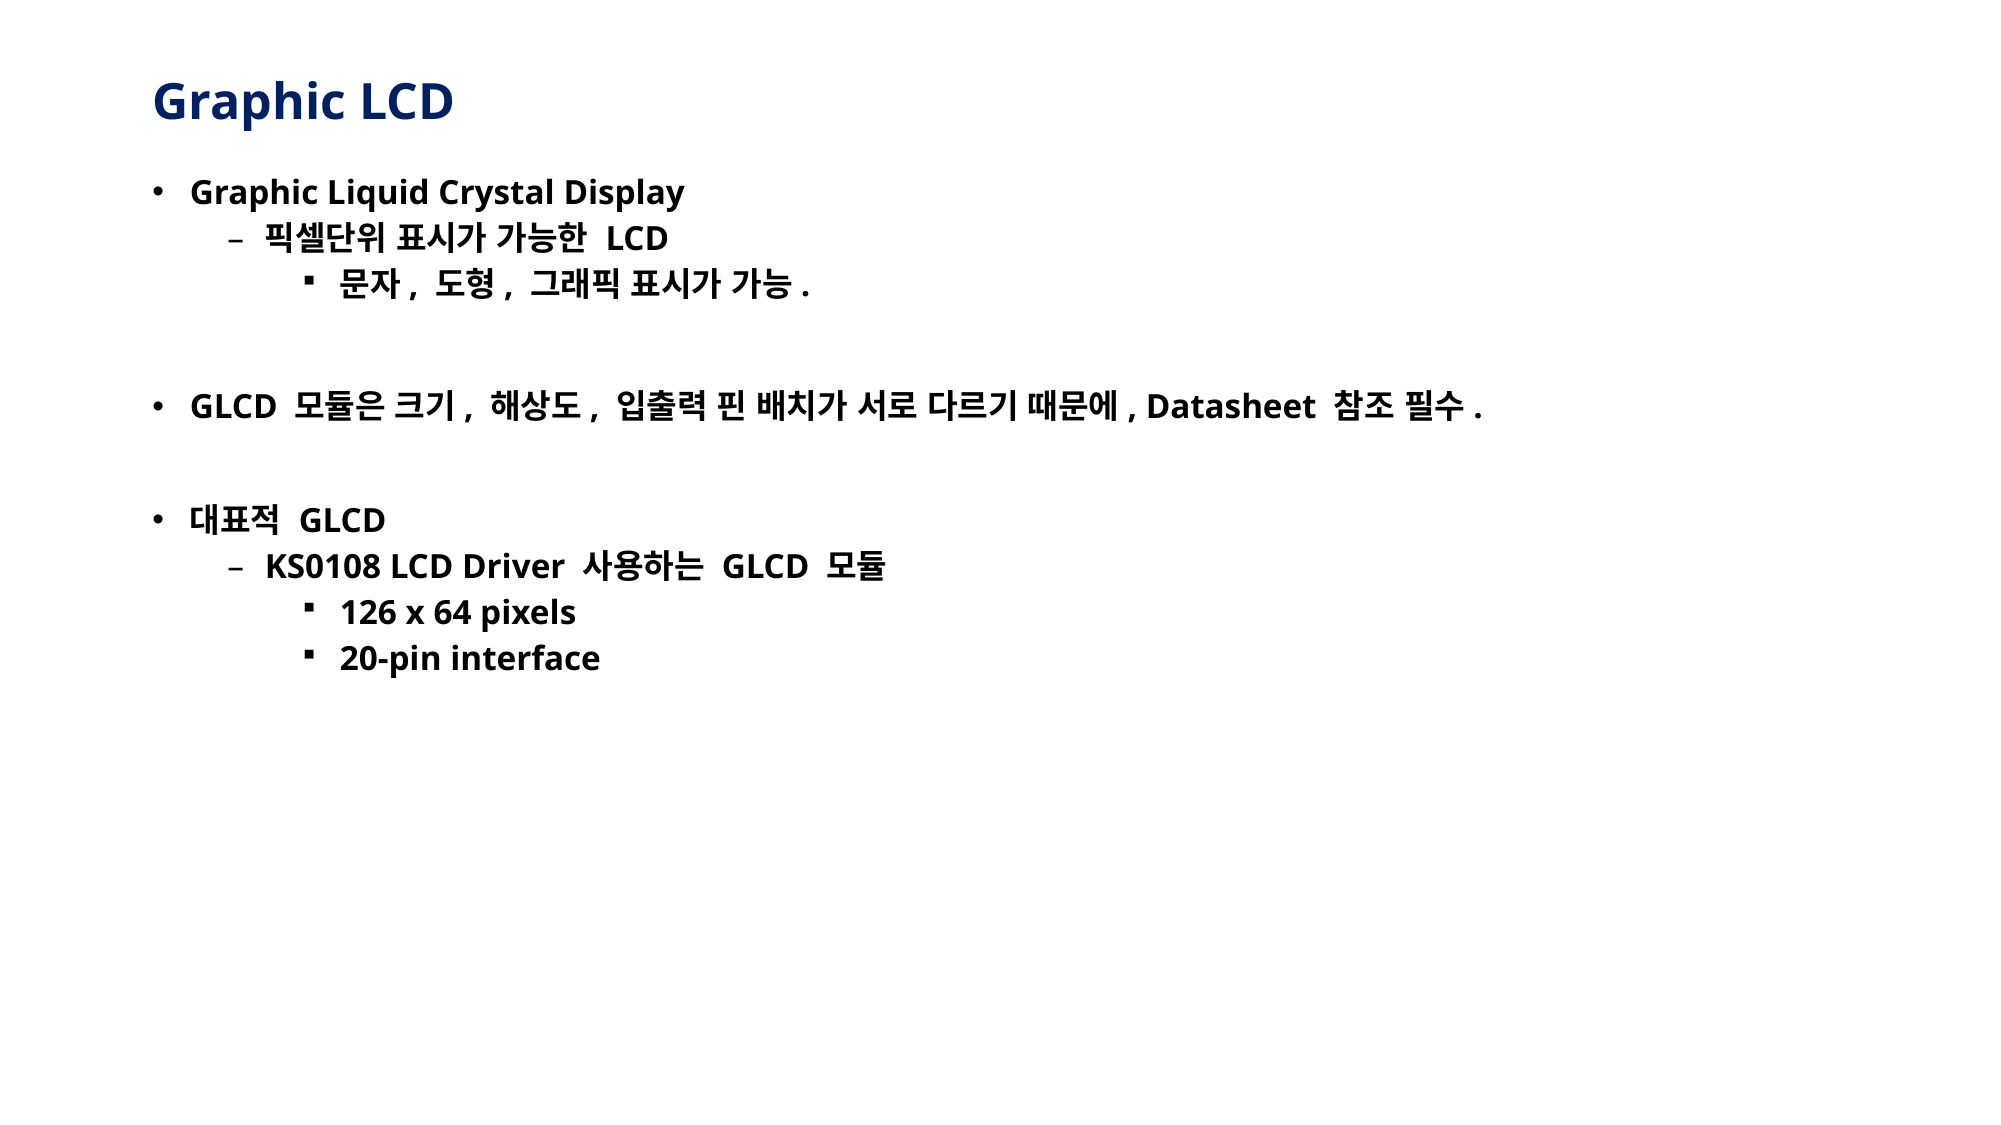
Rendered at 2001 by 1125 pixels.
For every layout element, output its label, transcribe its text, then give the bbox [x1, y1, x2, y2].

title Graphic LCD [137, 67, 1863, 139]
list Graphic Liquid Crystal Display 픽셀단위 표시가 가능한 LCD 문자, 도형, 그래픽 표시가 가능. GLCD 모듈은 크기, 해상도, 입출력 핀 배치가 서로 다르기 때문에, Datasheet 참조 필수. 대표적 GLCD KS0108 LCD Driver 사용하는 GLCD 모듈 126 x 64 pixels 20-pin interface [137, 167, 1863, 1014]
